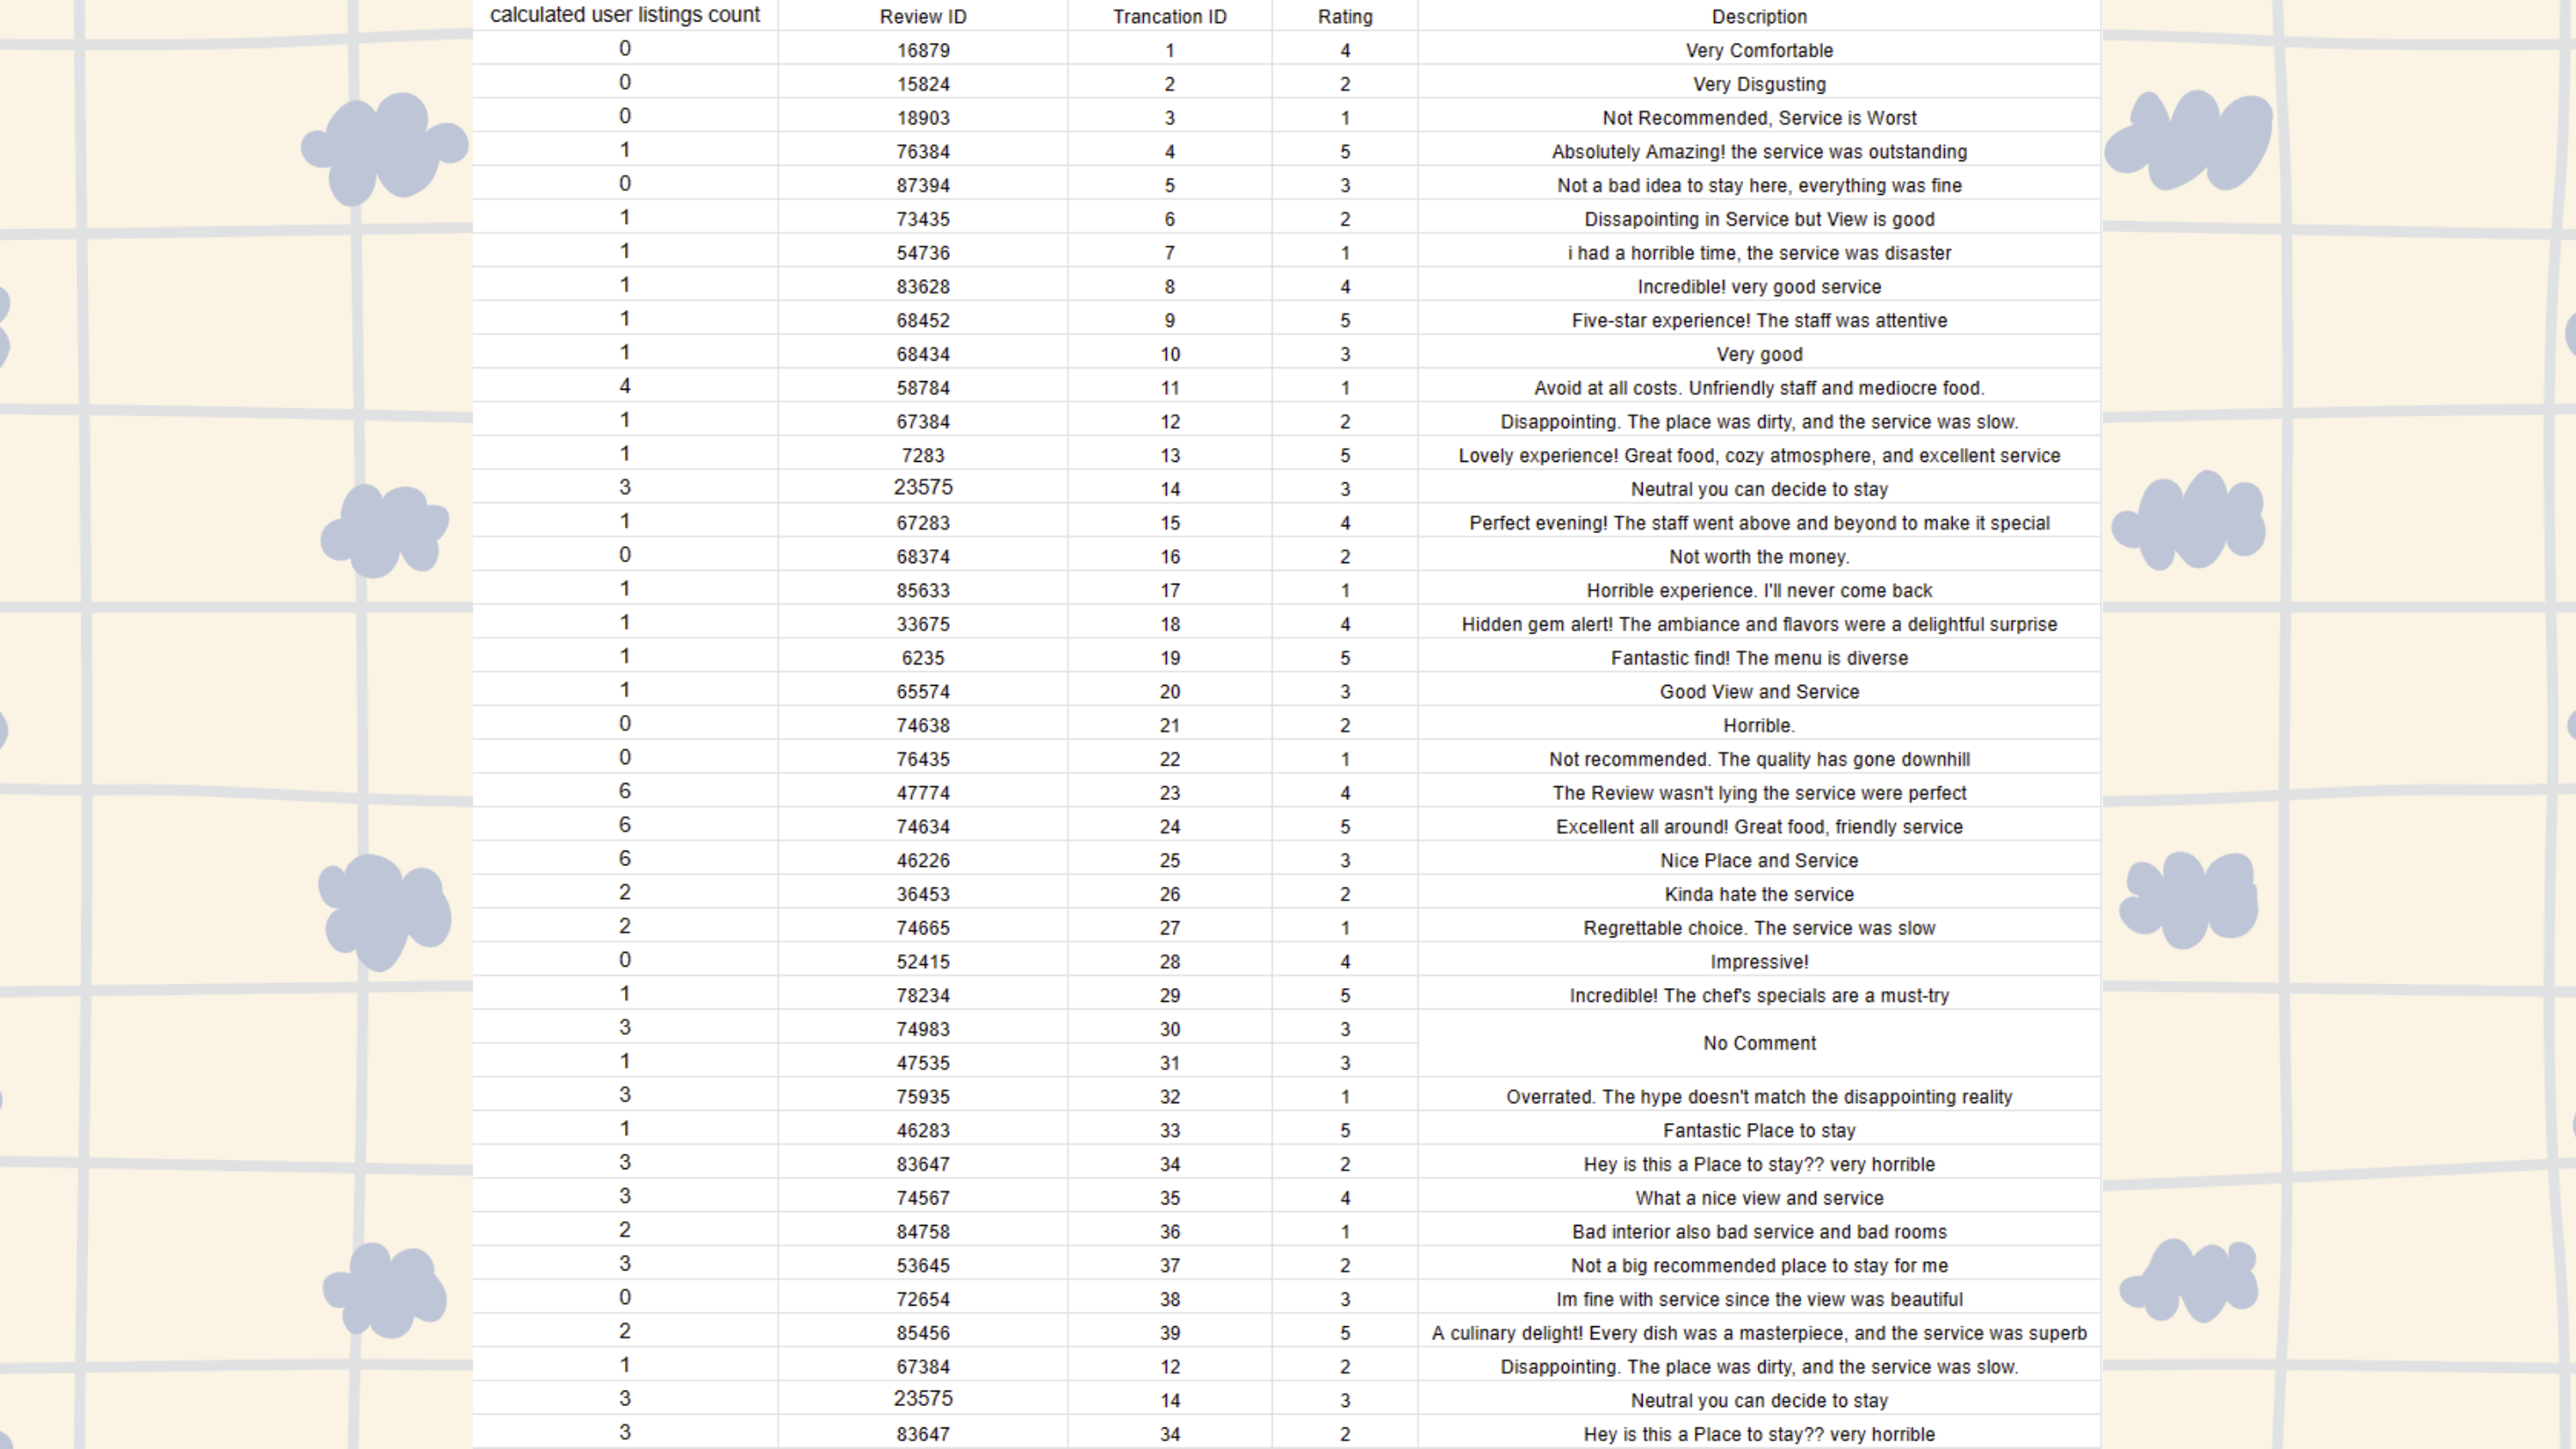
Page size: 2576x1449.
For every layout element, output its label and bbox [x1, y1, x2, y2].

text_box [2104, 0, 2576, 1449]
text_box [0, 0, 472, 1449]
text_box [472, 0, 2104, 1449]
